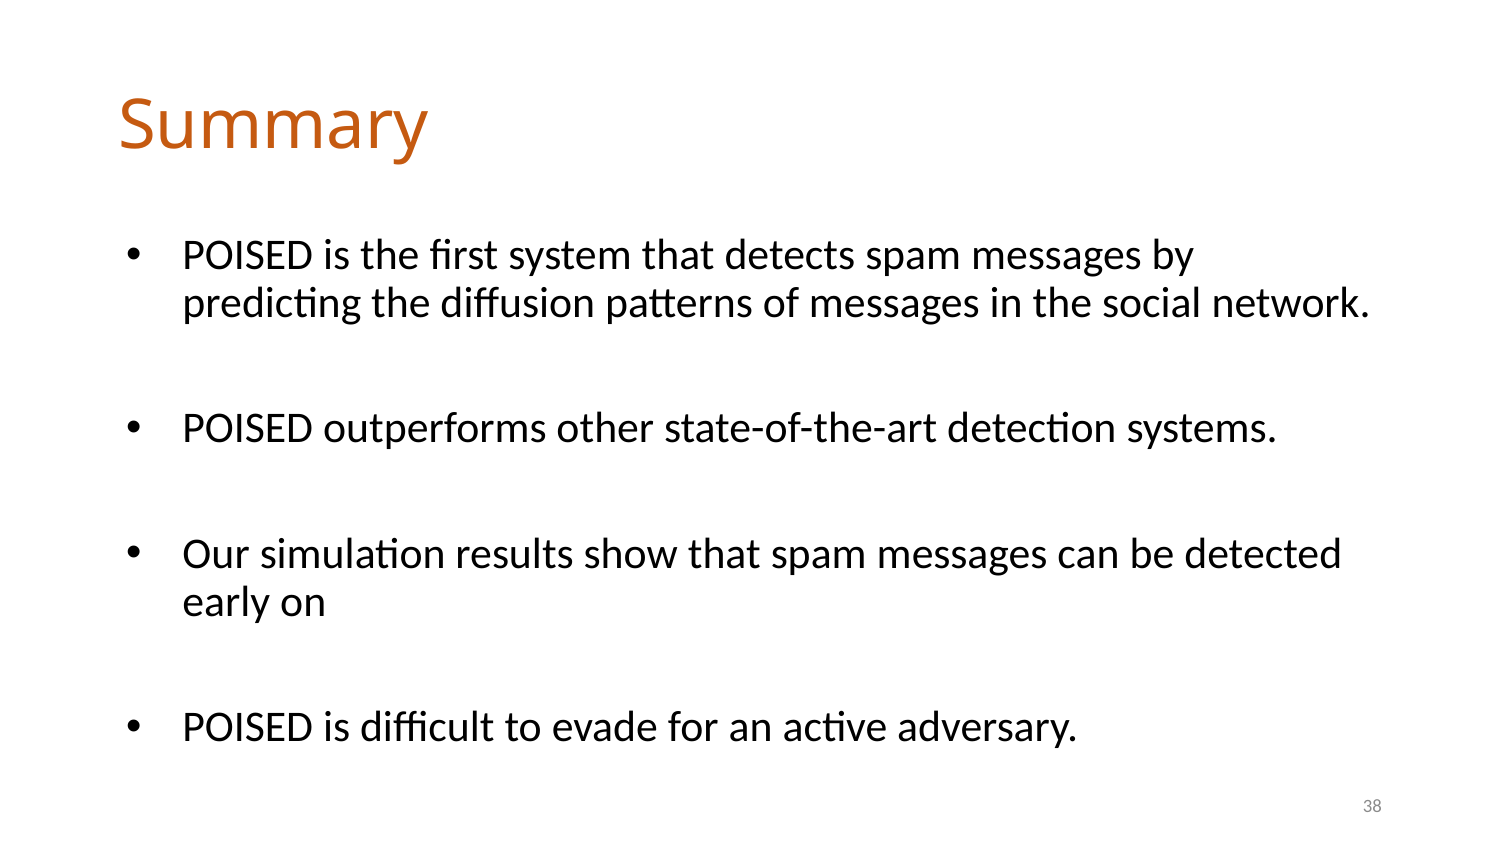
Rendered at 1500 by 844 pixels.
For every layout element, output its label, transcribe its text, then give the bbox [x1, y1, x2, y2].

title Summary [103, 44, 1397, 208]
slide_number 38 [1059, 782, 1397, 827]
list POISED is the first system that detects spam messages by predicting the diffusion patterns of messages in the social network. POISED outperforms other state-of-the-art detection systems. Our simulation results show that spam messages can be detected early on POISED is difficult to evade for an active adversary. [103, 224, 1397, 810]
